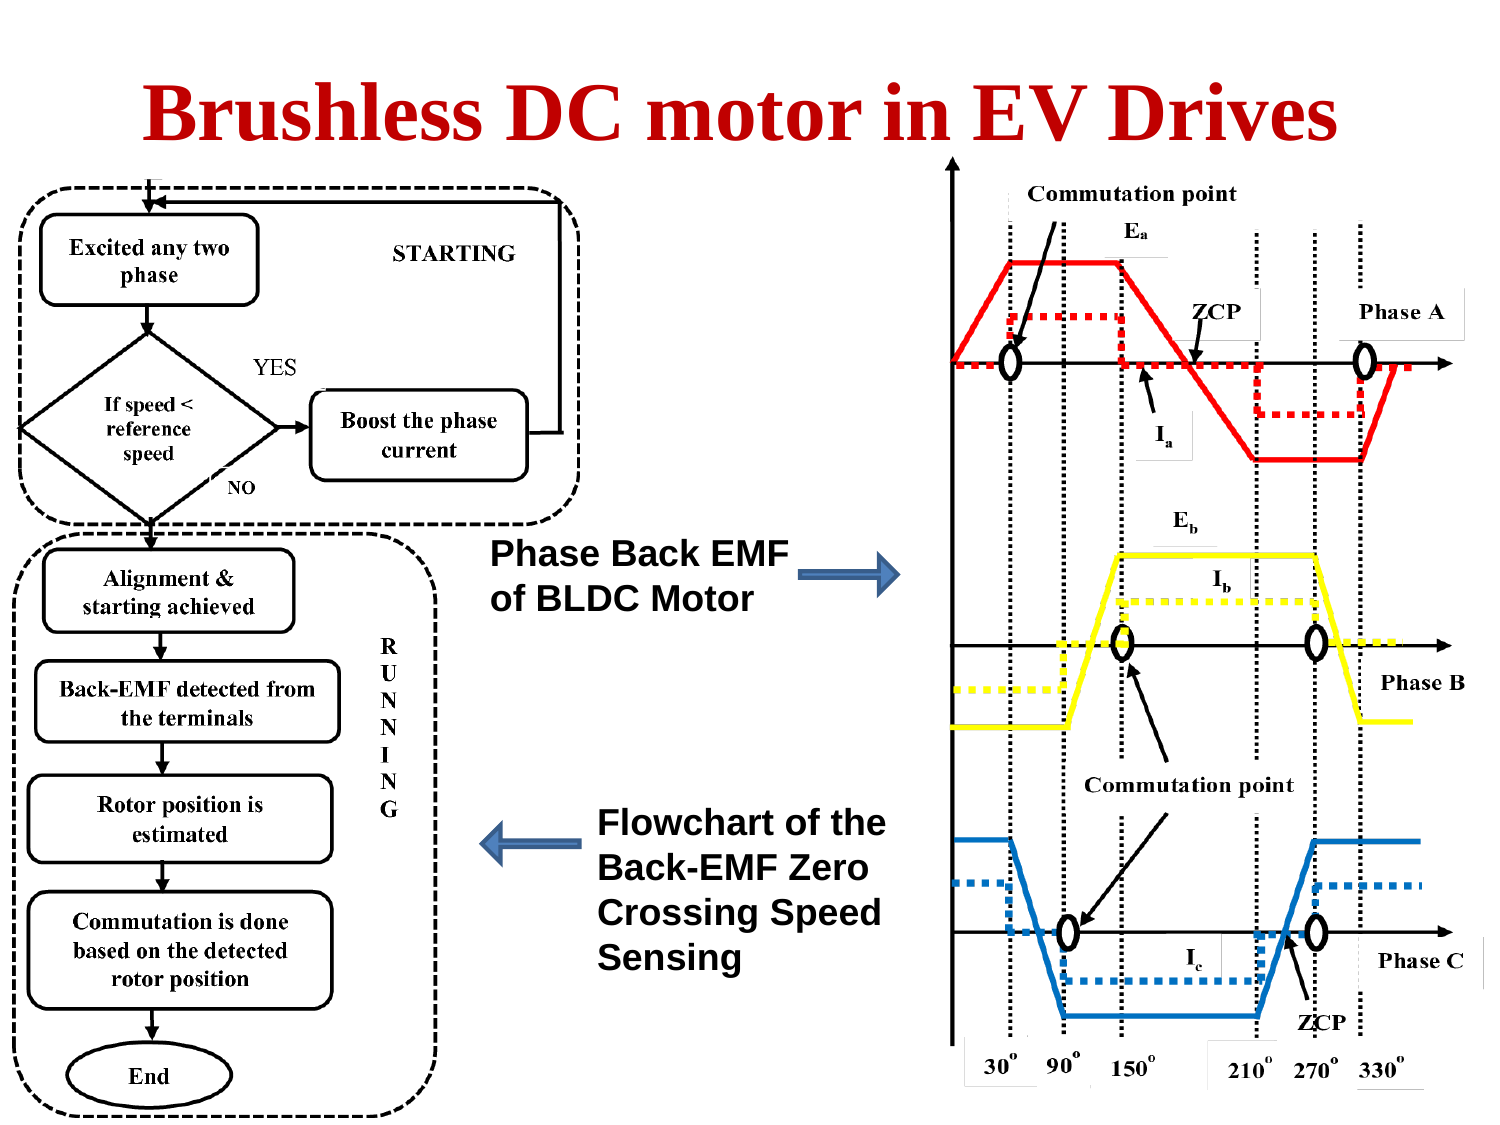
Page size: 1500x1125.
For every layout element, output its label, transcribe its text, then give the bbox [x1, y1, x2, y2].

text_box Flowchart of the Back-EMF Zero Crossing Speed Sensing [584, 790, 920, 986]
text_box [799, 555, 898, 594]
text_box Brushless DC motor in EV Drives [0, 27, 1482, 187]
picture [12, 178, 580, 1118]
text_box Phase Back EMF of BLDC Motor [584, 521, 825, 627]
picture [945, 156, 1485, 1091]
